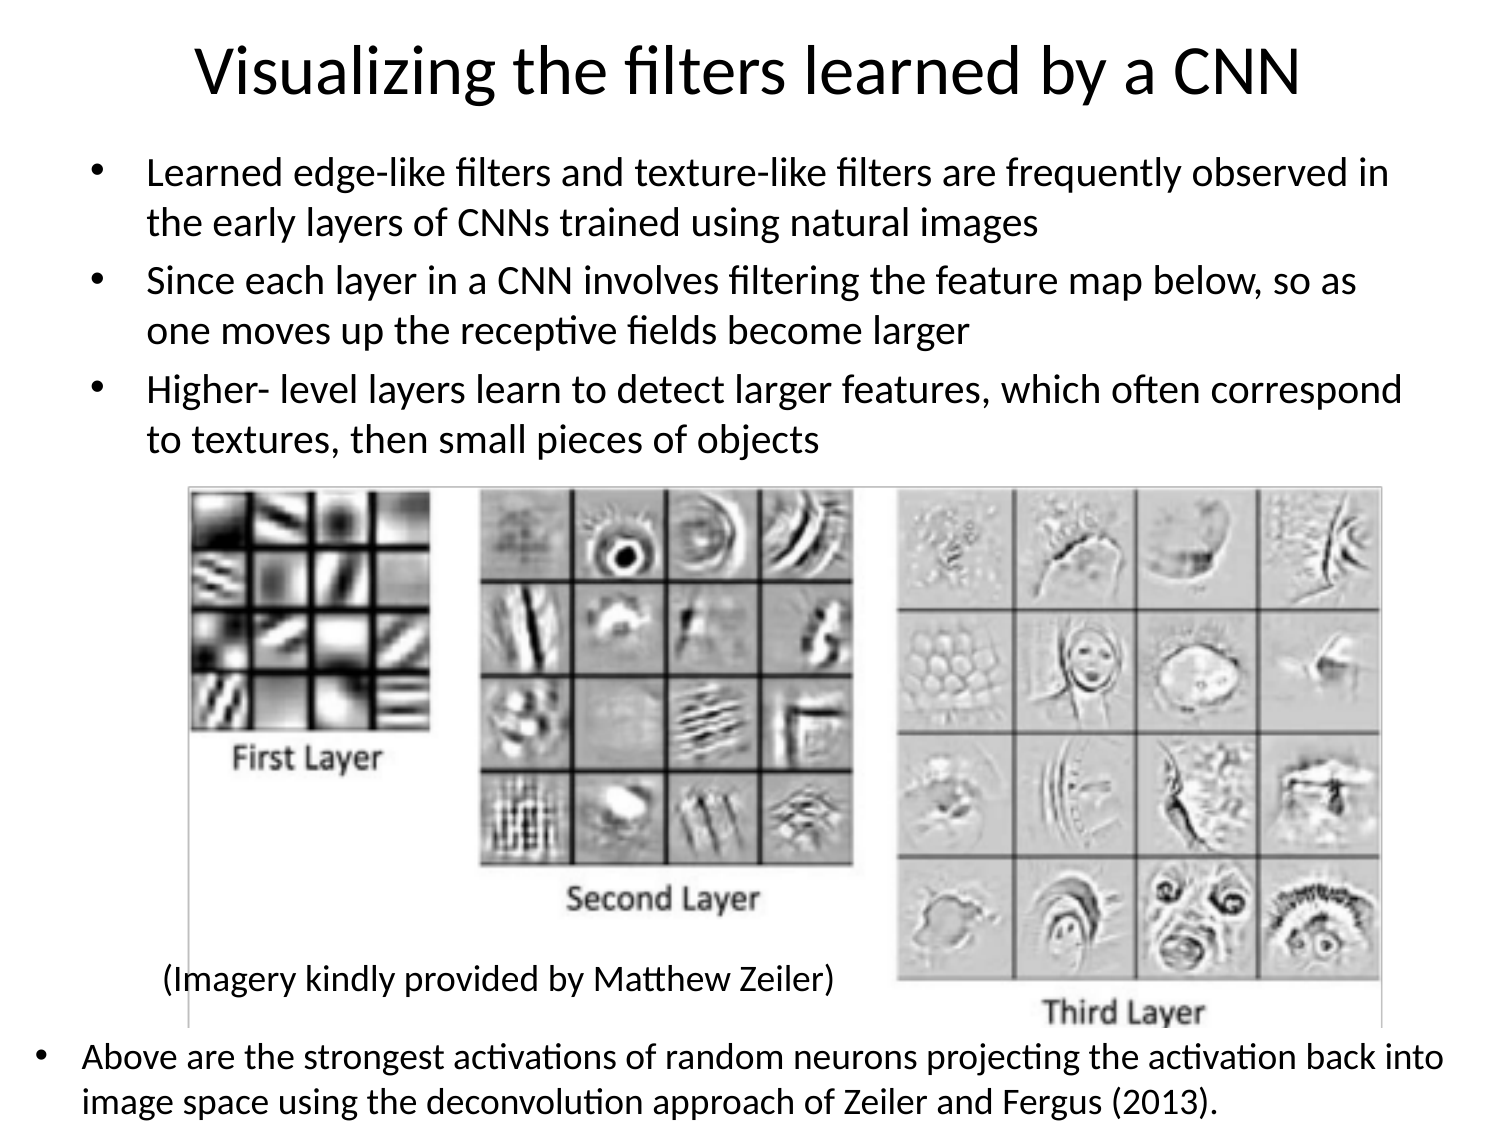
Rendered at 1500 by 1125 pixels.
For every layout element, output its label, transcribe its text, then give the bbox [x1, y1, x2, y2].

picture [183, 485, 1383, 1028]
list Learned edge-like filters and texture-like filters are frequently observed in the early layers of CNNs trained using natural images Since each layer in a CNN involves filtering the feature map below, so as one moves up the receptive fields become larger Higher- level layers learn to detect larger features, which often correspond to textures, then small pieces of objects [75, 136, 1425, 484]
text_box (Imagery kindly provided by Matthew Zeiler) [138, 946, 178, 1007]
text_box Above are the strongest activations of random neurons projecting the activation back into image space using the deconvolution approach of Zeiler and Fergus (2013). [20, 1024, 1500, 1125]
title Visualizing the filters learned by a CNN [75, 0, 1425, 136]
